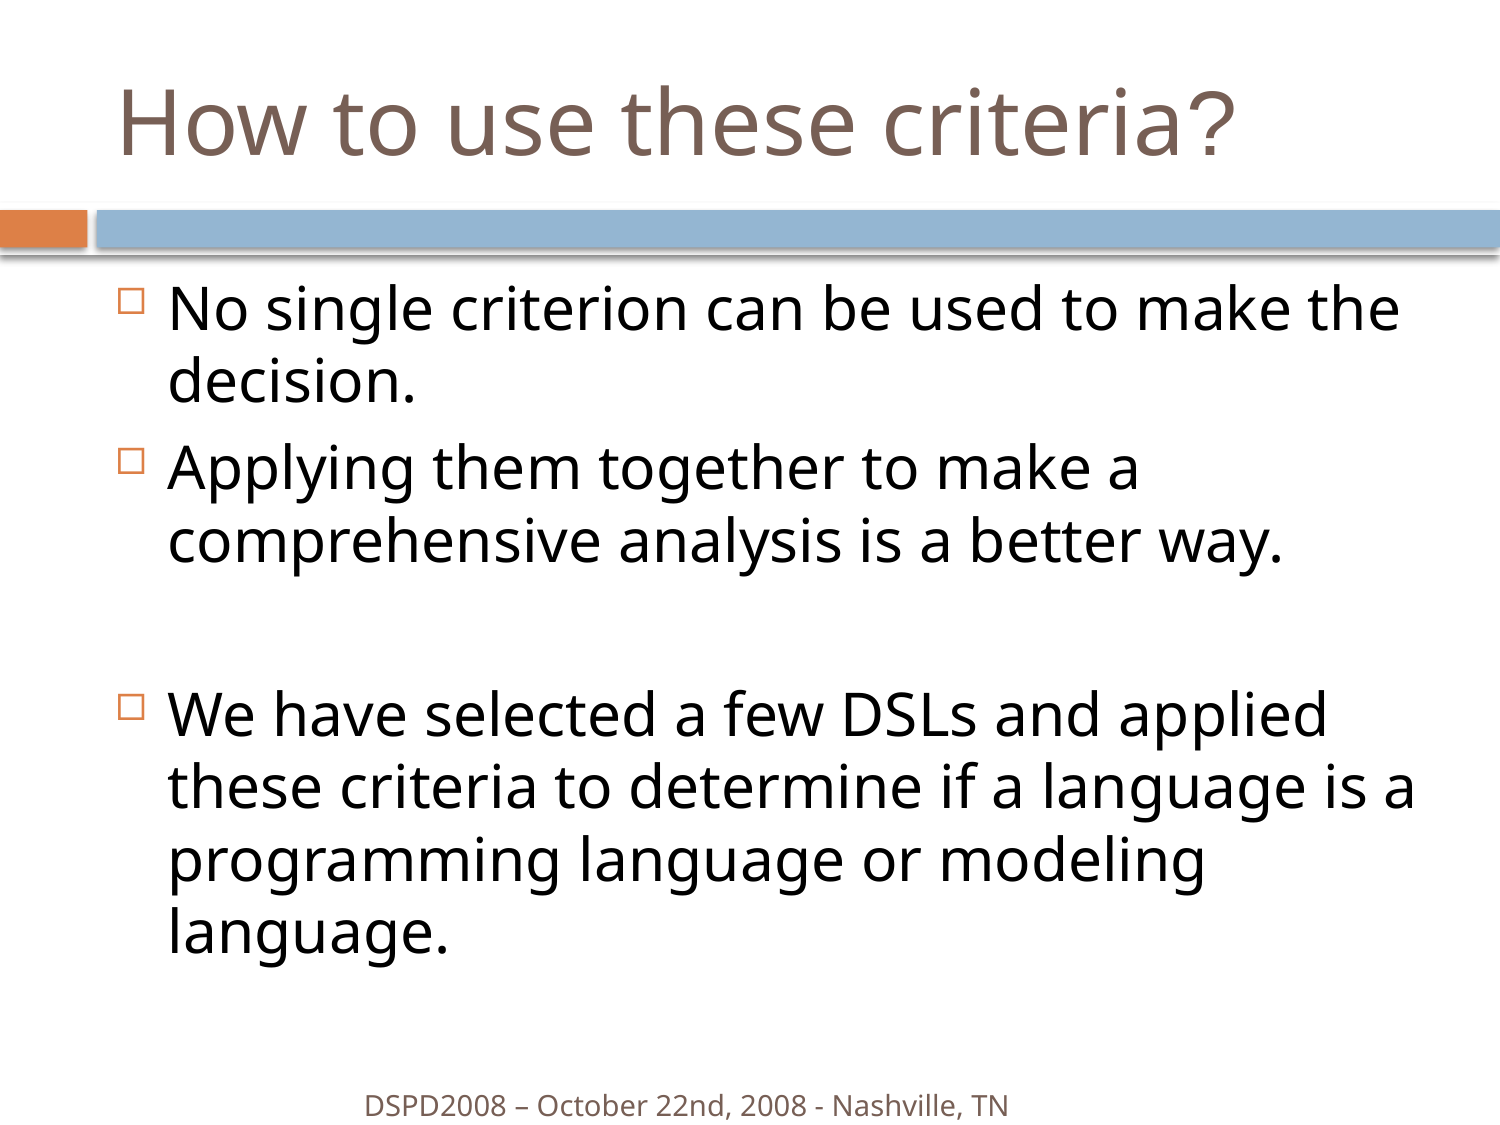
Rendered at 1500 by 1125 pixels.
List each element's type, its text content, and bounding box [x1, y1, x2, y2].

footer DSPD2008 – October 22nd, 2008 - Nashville, TN [135, 1074, 1025, 1125]
title How to use these criteria? [100, 37, 1438, 200]
list No single criterion can be used to make the decision. Applying them together to make a comprehensive analysis is a better way. We have selected a few DSLs and applied these criteria to determine if a language is a programming language or modeling language. [100, 262, 1438, 1000]
